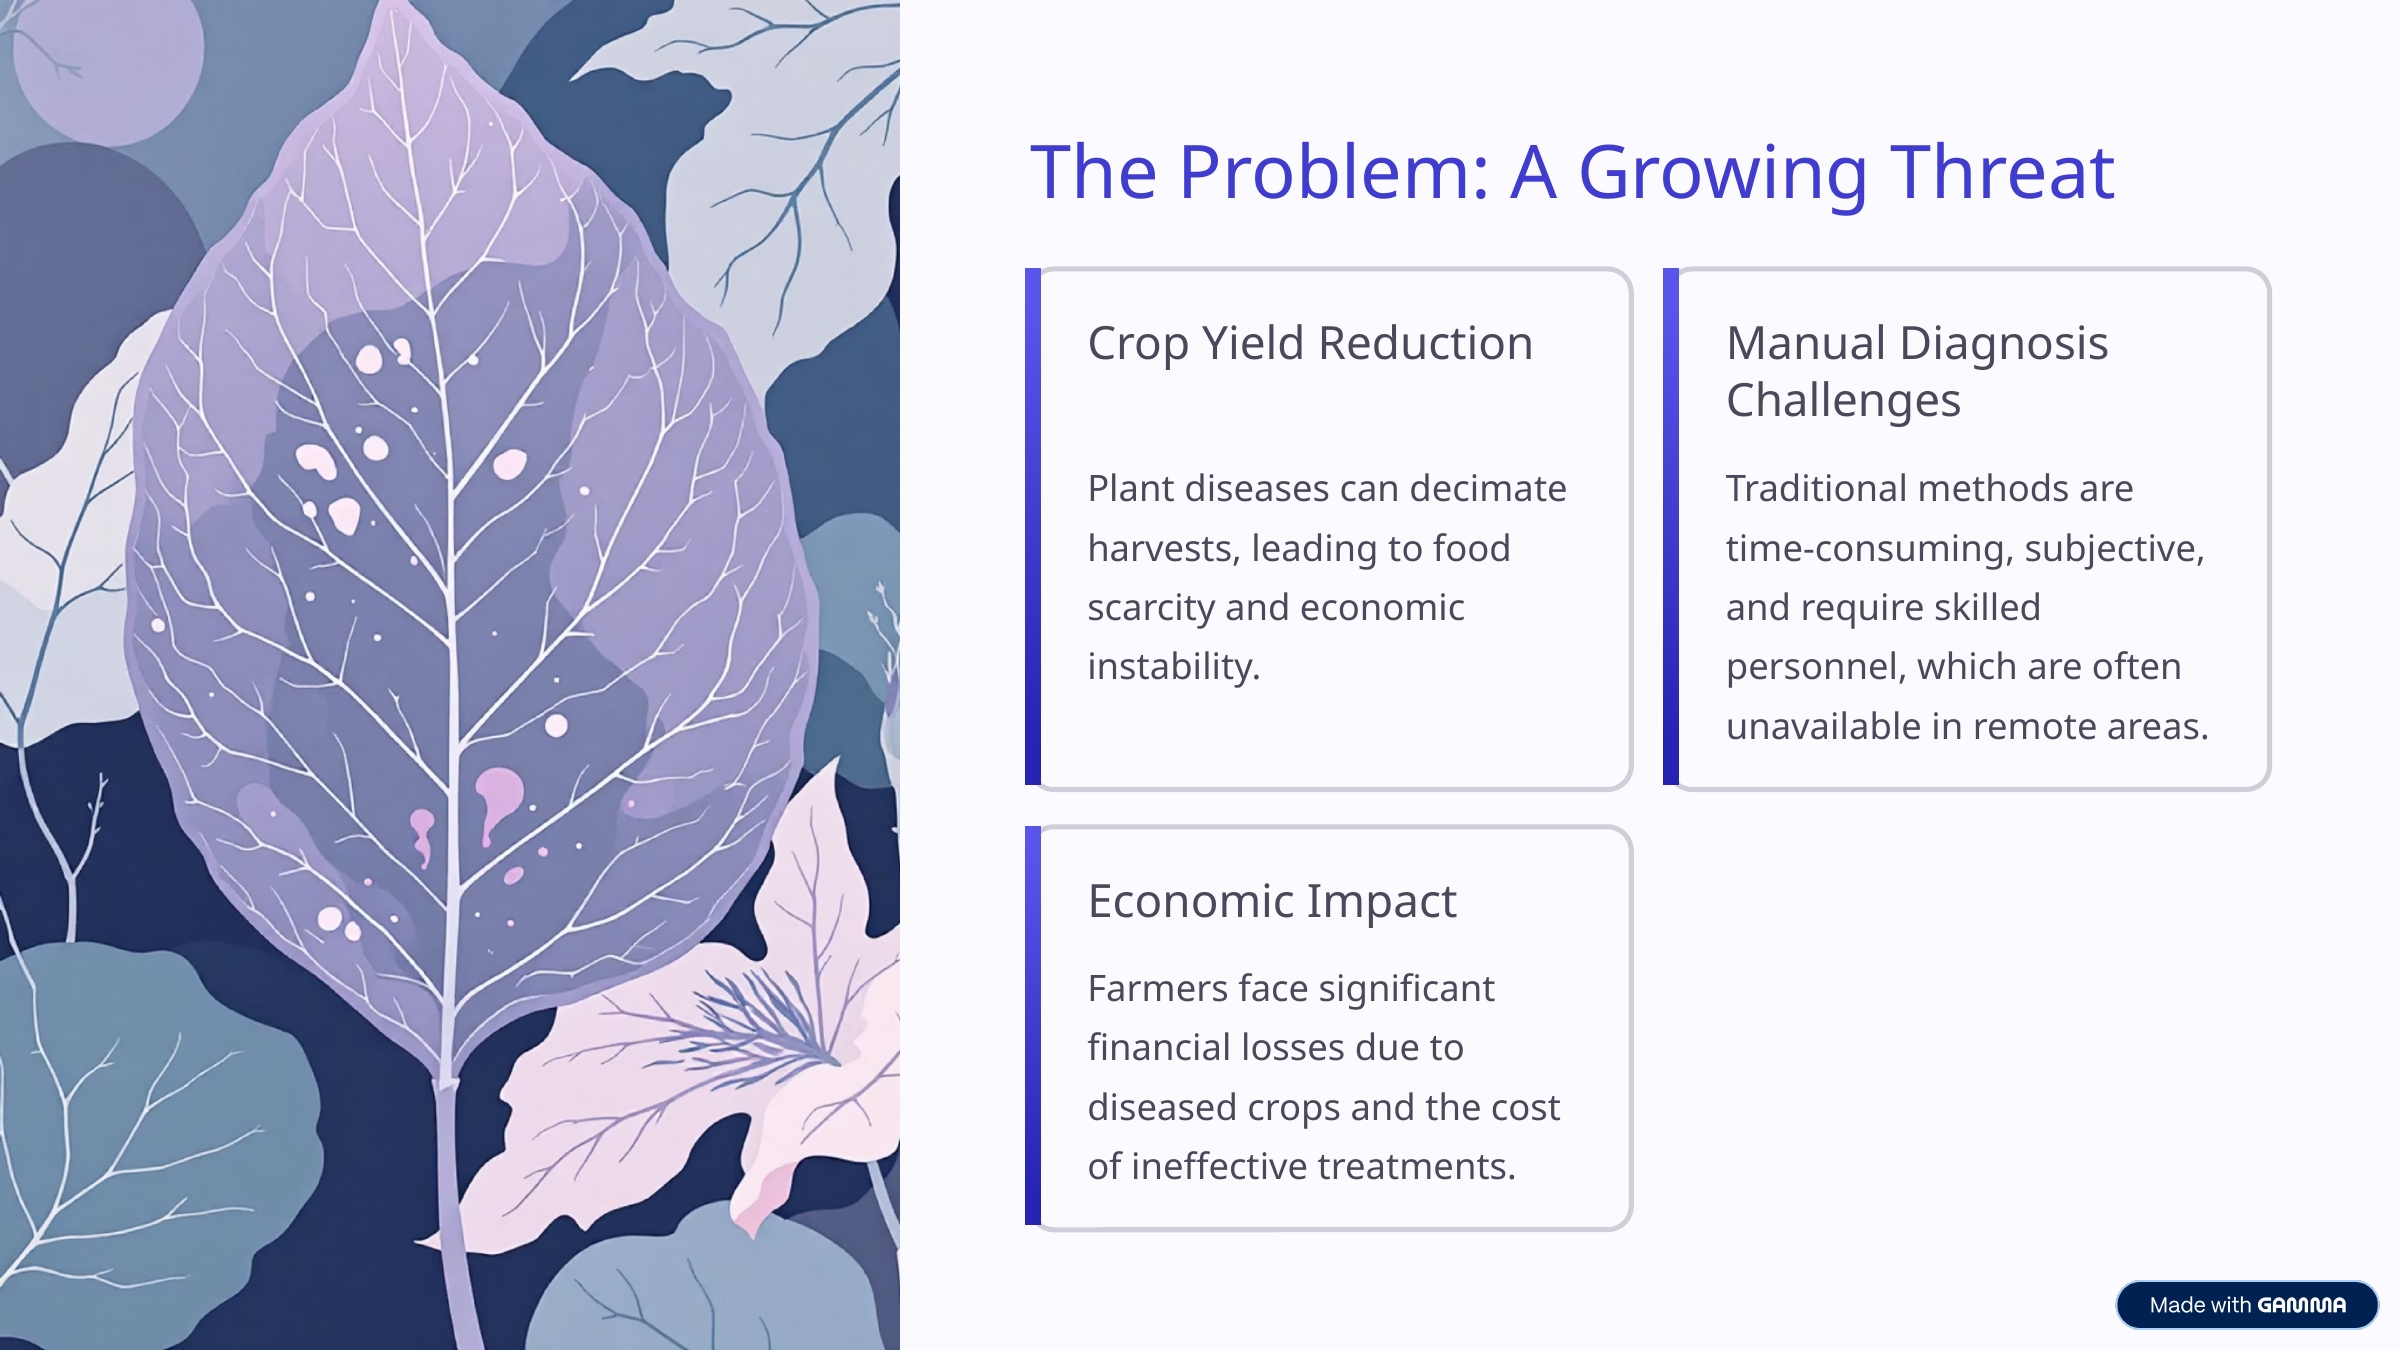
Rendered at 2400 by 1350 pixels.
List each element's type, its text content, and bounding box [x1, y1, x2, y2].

text_box Crop Yield Reduction [1087, 311, 1590, 428]
text_box [1046, 268, 1632, 790]
picture [2106, 1271, 2389, 1339]
text_box Traditional methods are time-consuming, subjective, and require skilled personnel, which are often unavailable in remote areas. [1725, 449, 2228, 748]
text_box [1684, 268, 2270, 790]
picture [1025, 826, 1046, 1230]
text_box The Problem: A Growing Threat [1030, 120, 2258, 214]
picture [0, 0, 900, 1350]
text_box Plant diseases can decimate harvests, leading to food scarcity and economic instability. [1087, 449, 1590, 688]
text_box [1046, 826, 1632, 1230]
text_box Economic Impact [1087, 868, 1553, 928]
picture [1663, 268, 1684, 790]
text_box Farmers face significant financial losses due to diseased crops and the cost of ineffective treatments. [1087, 949, 1590, 1188]
text_box Manual Diagnosis Challenges [1725, 311, 2228, 428]
picture [1025, 268, 1046, 790]
